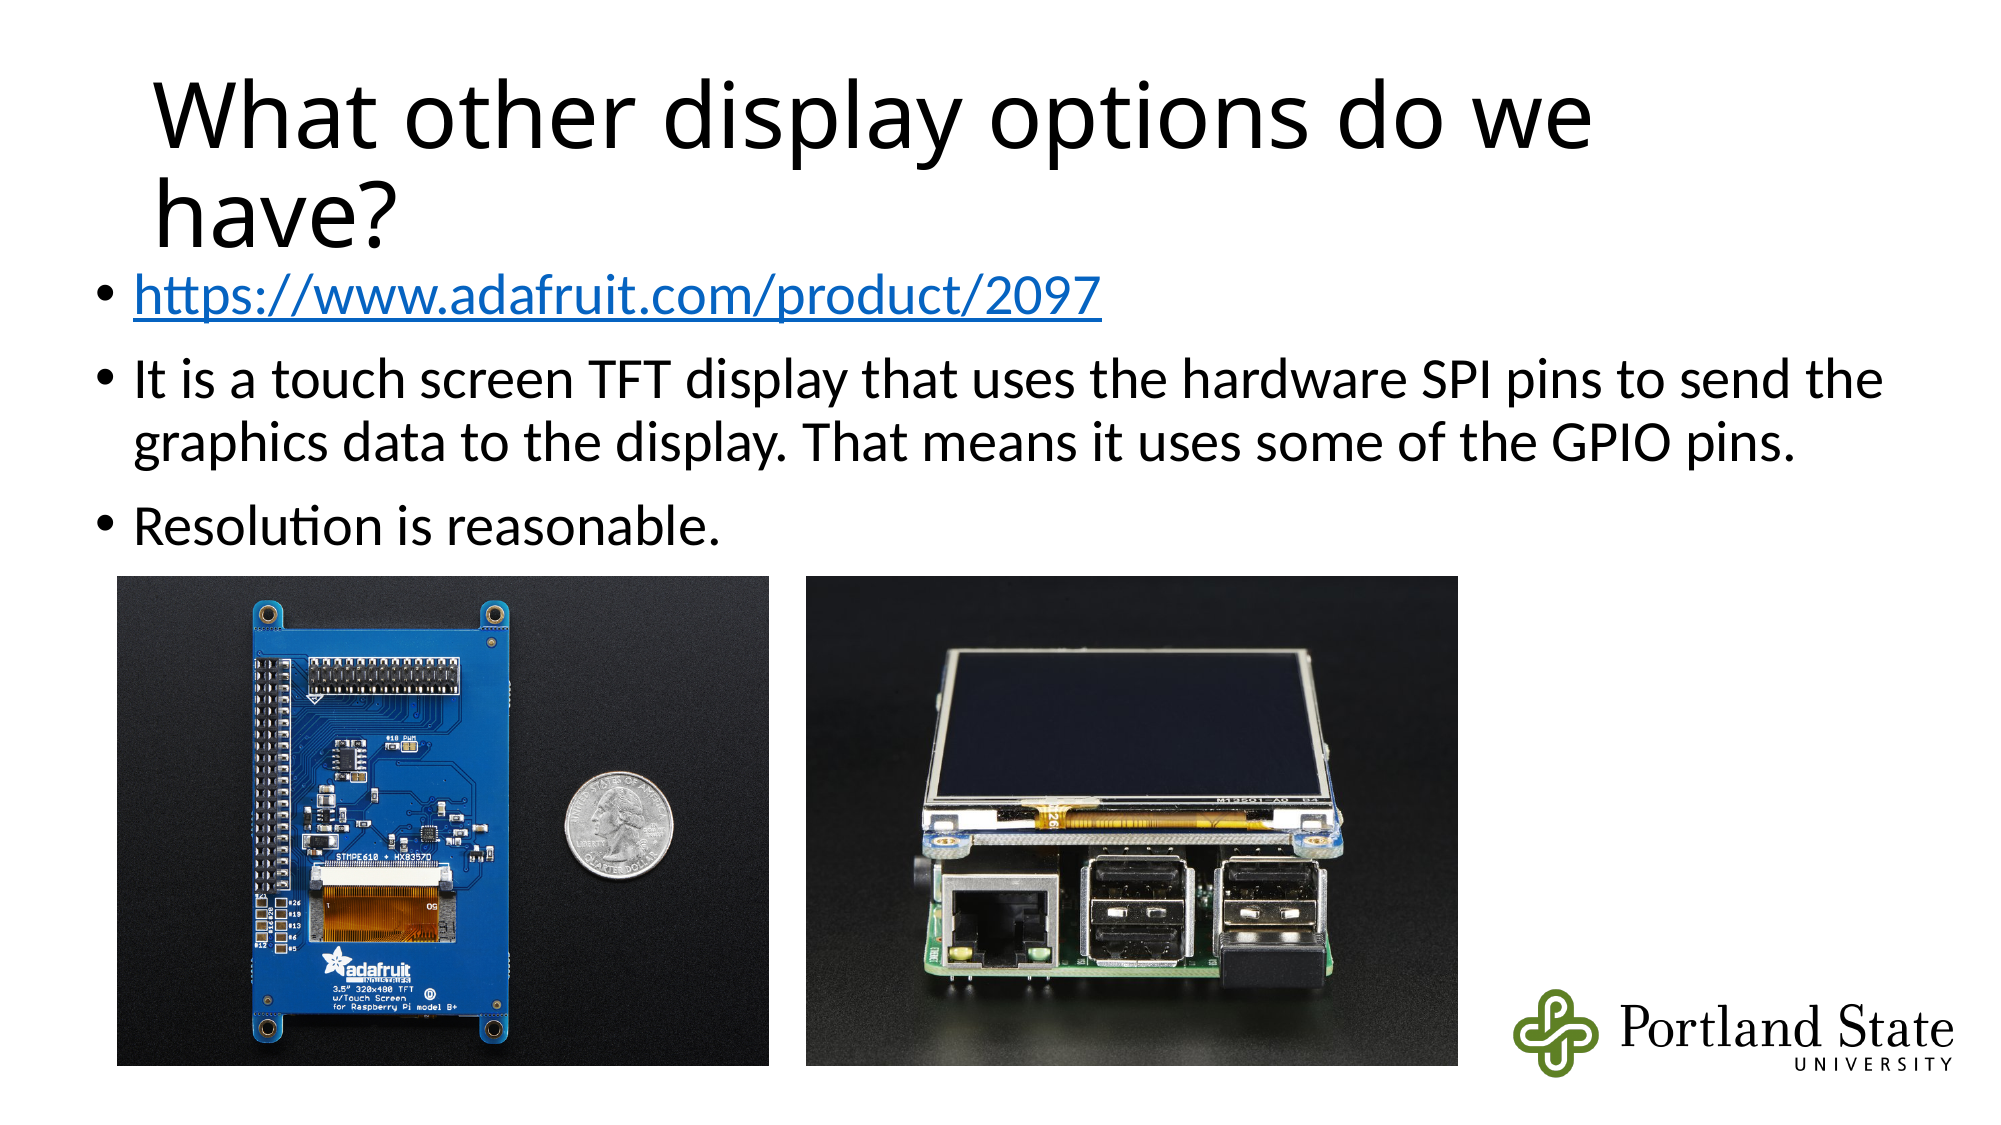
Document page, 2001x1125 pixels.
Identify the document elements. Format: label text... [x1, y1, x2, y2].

title What other display options do we have? [137, 59, 1863, 257]
picture [1496, 969, 1970, 1097]
picture [117, 576, 769, 1066]
picture [806, 576, 1458, 1066]
list https://www.adafruit.com/product/2097 It is a touch screen TFT display that uses the hardware SPI pins to send the graphics data to the display. That means it uses some of the GPIO pins. Resolution is reasonable. [80, 257, 1956, 847]
